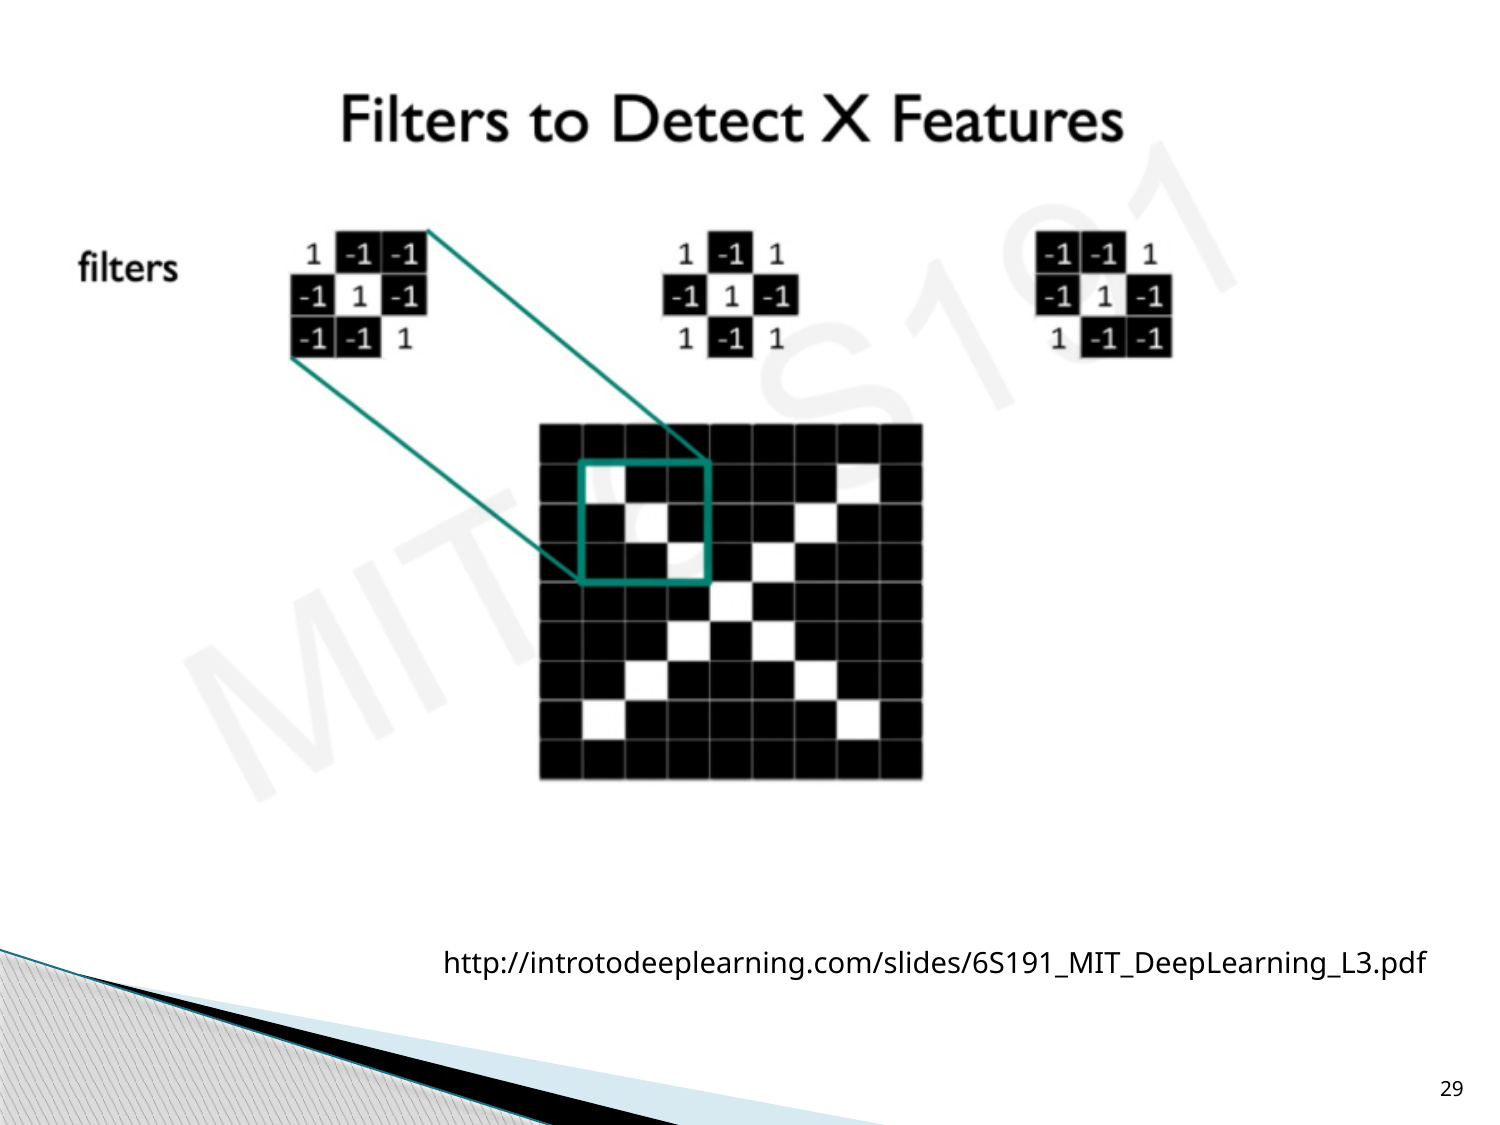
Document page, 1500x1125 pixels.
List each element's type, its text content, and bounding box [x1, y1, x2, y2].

slide_number 29 [1418, 1051, 1479, 1112]
text_box http://introtodeeplearning.com/slides/6S191_MIT_DeepLearning_L3.pdf [428, 937, 1443, 988]
picture [0, 87, 1471, 826]
